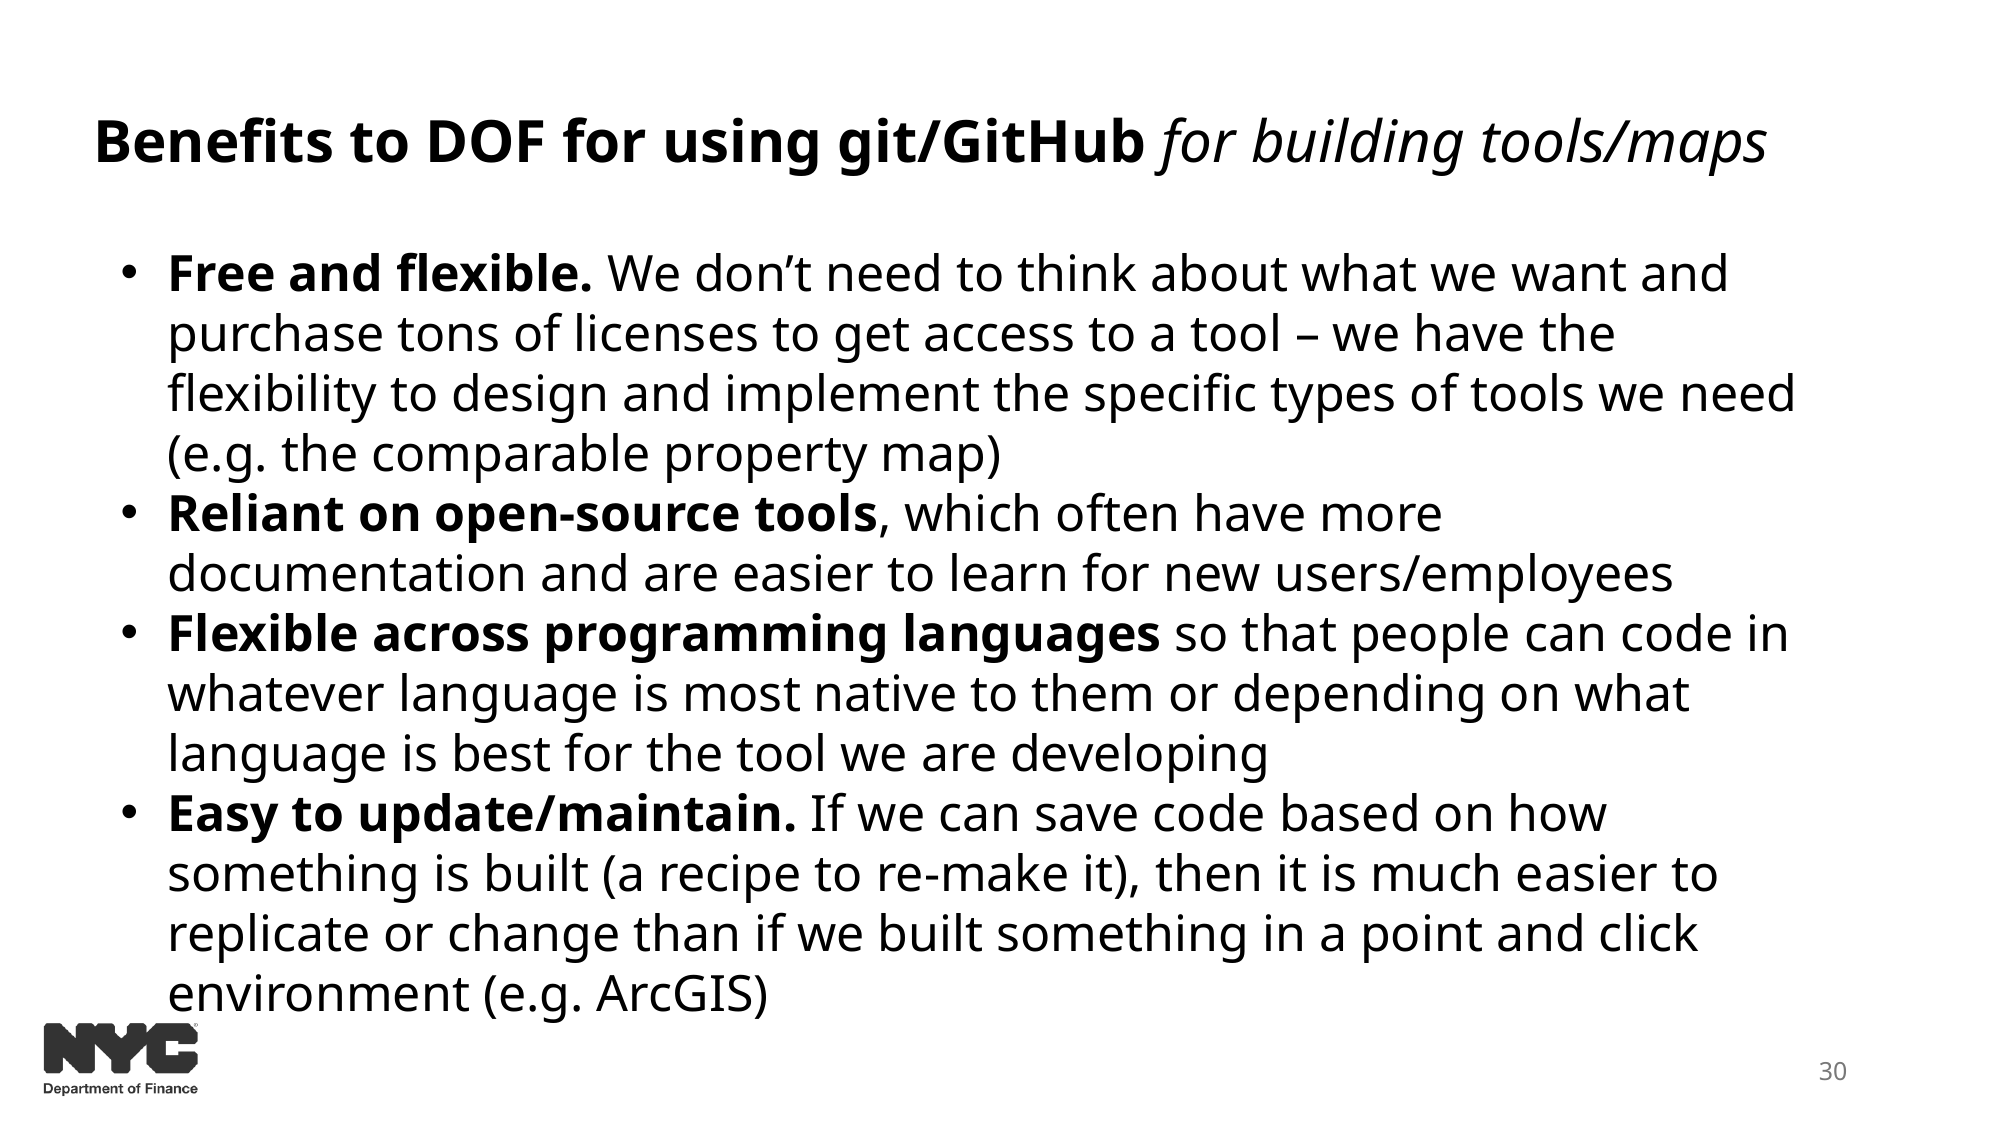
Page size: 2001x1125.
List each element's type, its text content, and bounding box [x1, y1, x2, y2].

text_box Free and flexible. We don’t need to think about what we want and purchase tons of licenses to get access to a tool – we have the flexibility to design and implement the specific types of tools we need (e.g. the comparable property map) Reliant on open-source tools, which often have more documentation and are easier to learn for new users/employees Flexible across programming languages so that people can code in whatever language is most native to them or depending on what language is best for the tool we are developing Easy to update/maintain. If we can save code based on how something is built (a recipe to re-make it), then it is much easier to replicate or change than if we built something in a point and click environment (e.g. ArcGIS) [105, 233, 1816, 1125]
slide_number 30 [1816, 1042, 1863, 1103]
picture [28, 1000, 222, 1114]
text_box Benefits to DOF for using git/GitHub for building tools/maps [78, 96, 1895, 182]
